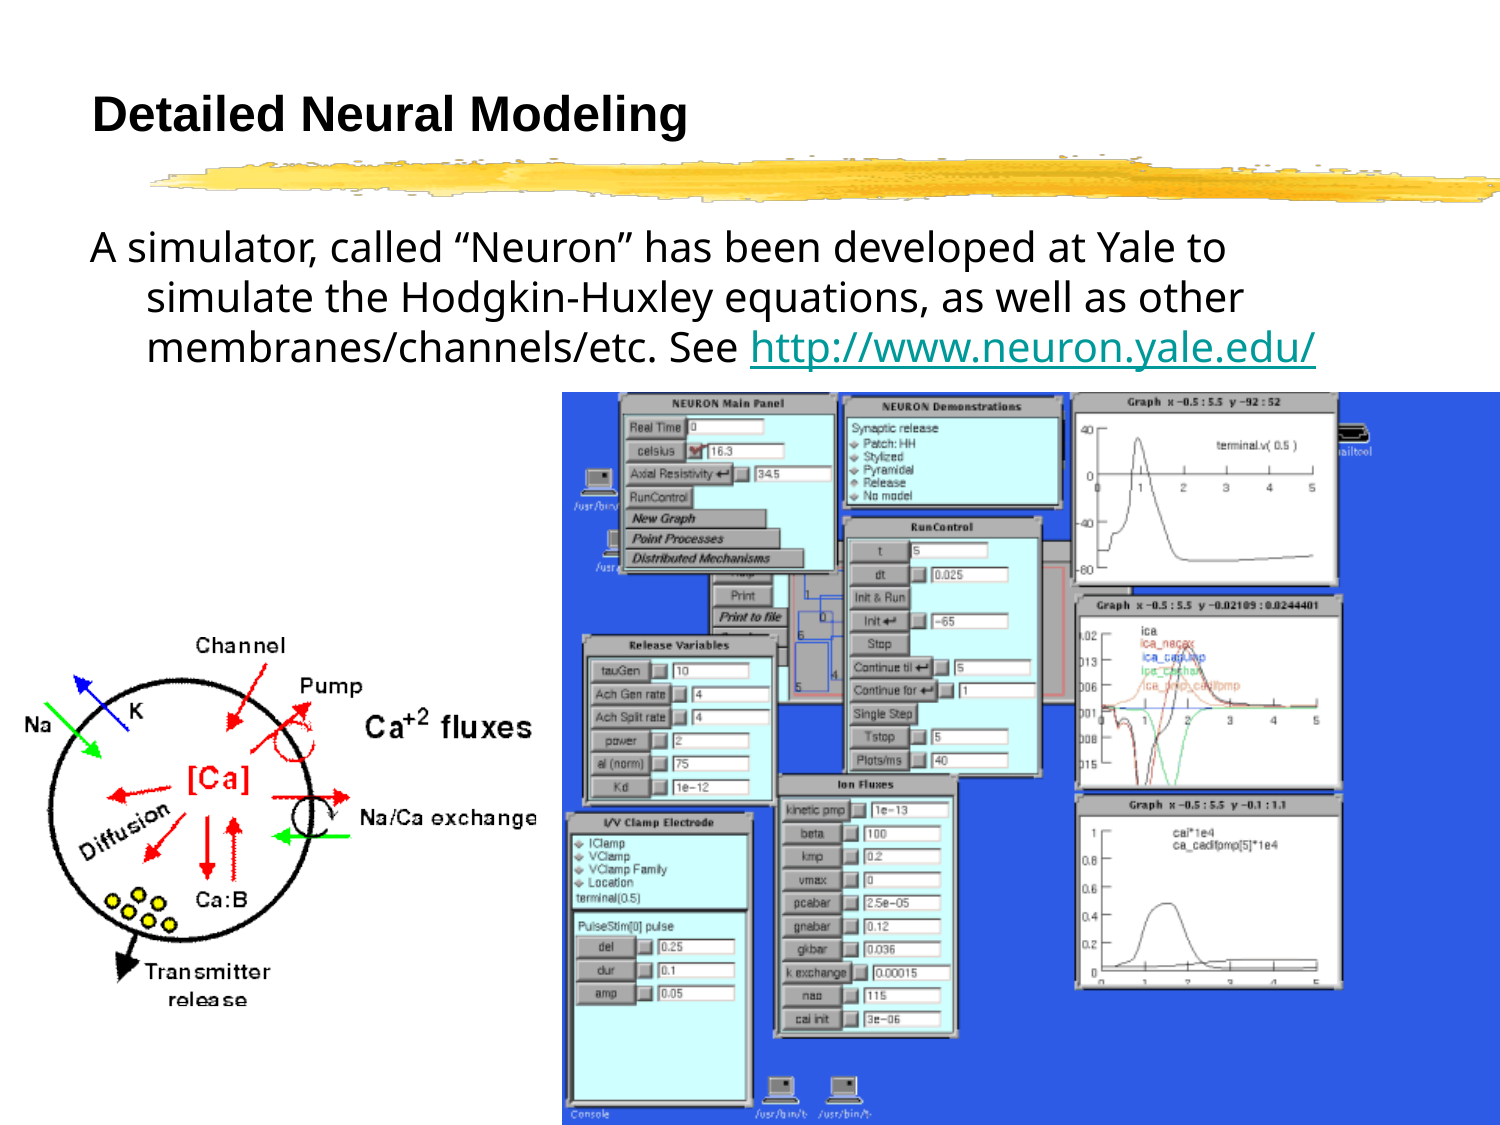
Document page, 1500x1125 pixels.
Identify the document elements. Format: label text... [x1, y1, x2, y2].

picture [562, 391, 1500, 1125]
picture [149, 149, 1500, 213]
title Detailed Neural Modeling [76, 0, 1416, 151]
list A simulator, called “Neuron” has been developed at Yale to simulate the Hodgkin-Huxley equations, as well as other membranes/channels/etc. See http://www.neuron.yale.edu/ [74, 211, 1418, 1125]
picture [24, 637, 538, 1009]
